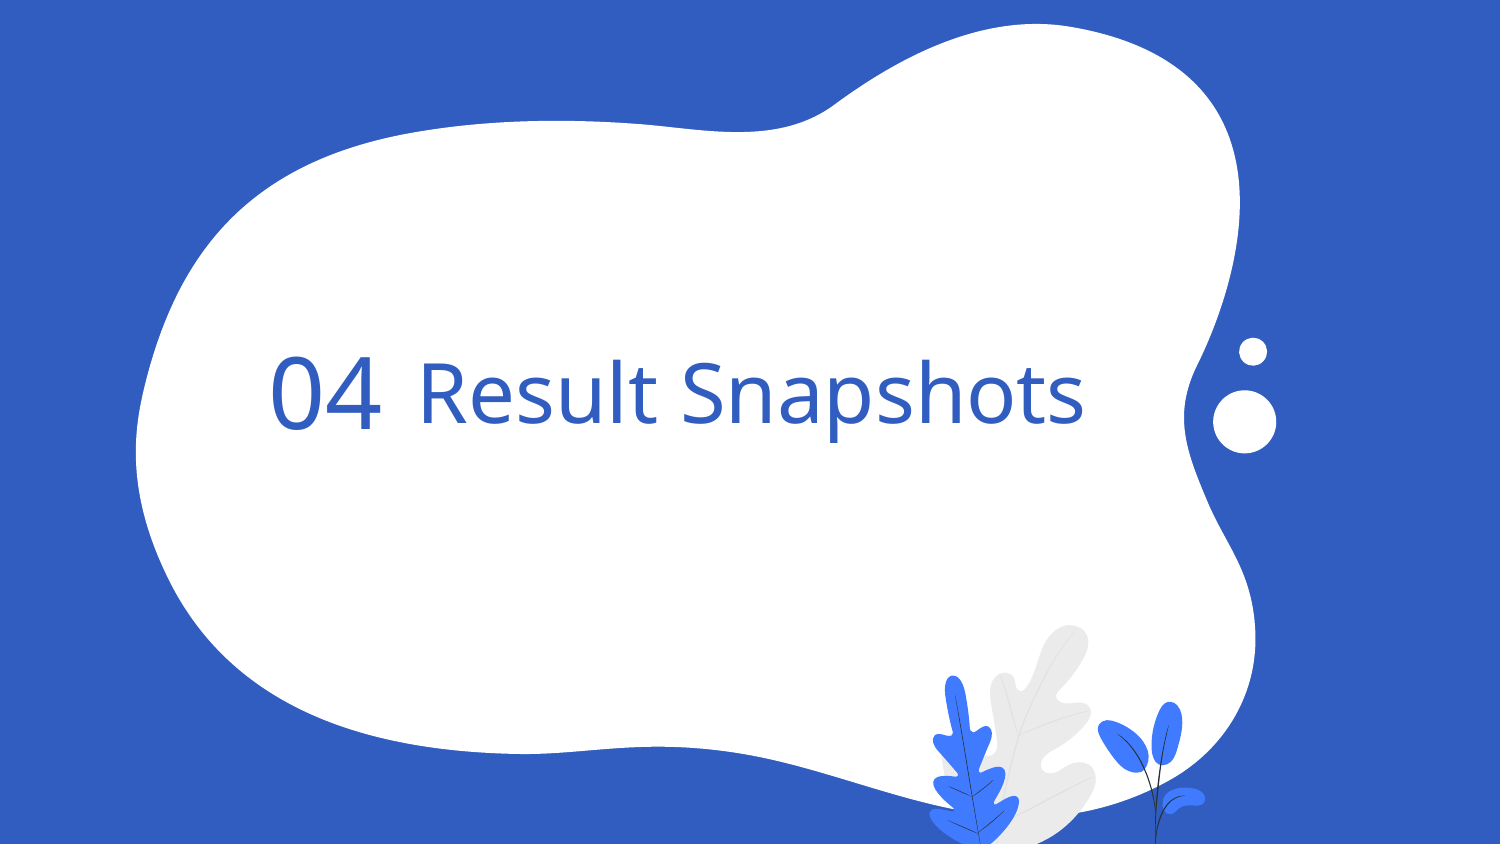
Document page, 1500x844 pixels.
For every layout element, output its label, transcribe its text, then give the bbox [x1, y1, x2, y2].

title Result Snapshots [403, 320, 1260, 459]
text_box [928, 624, 1097, 844]
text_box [1096, 701, 1207, 844]
title 04 [248, 320, 403, 459]
